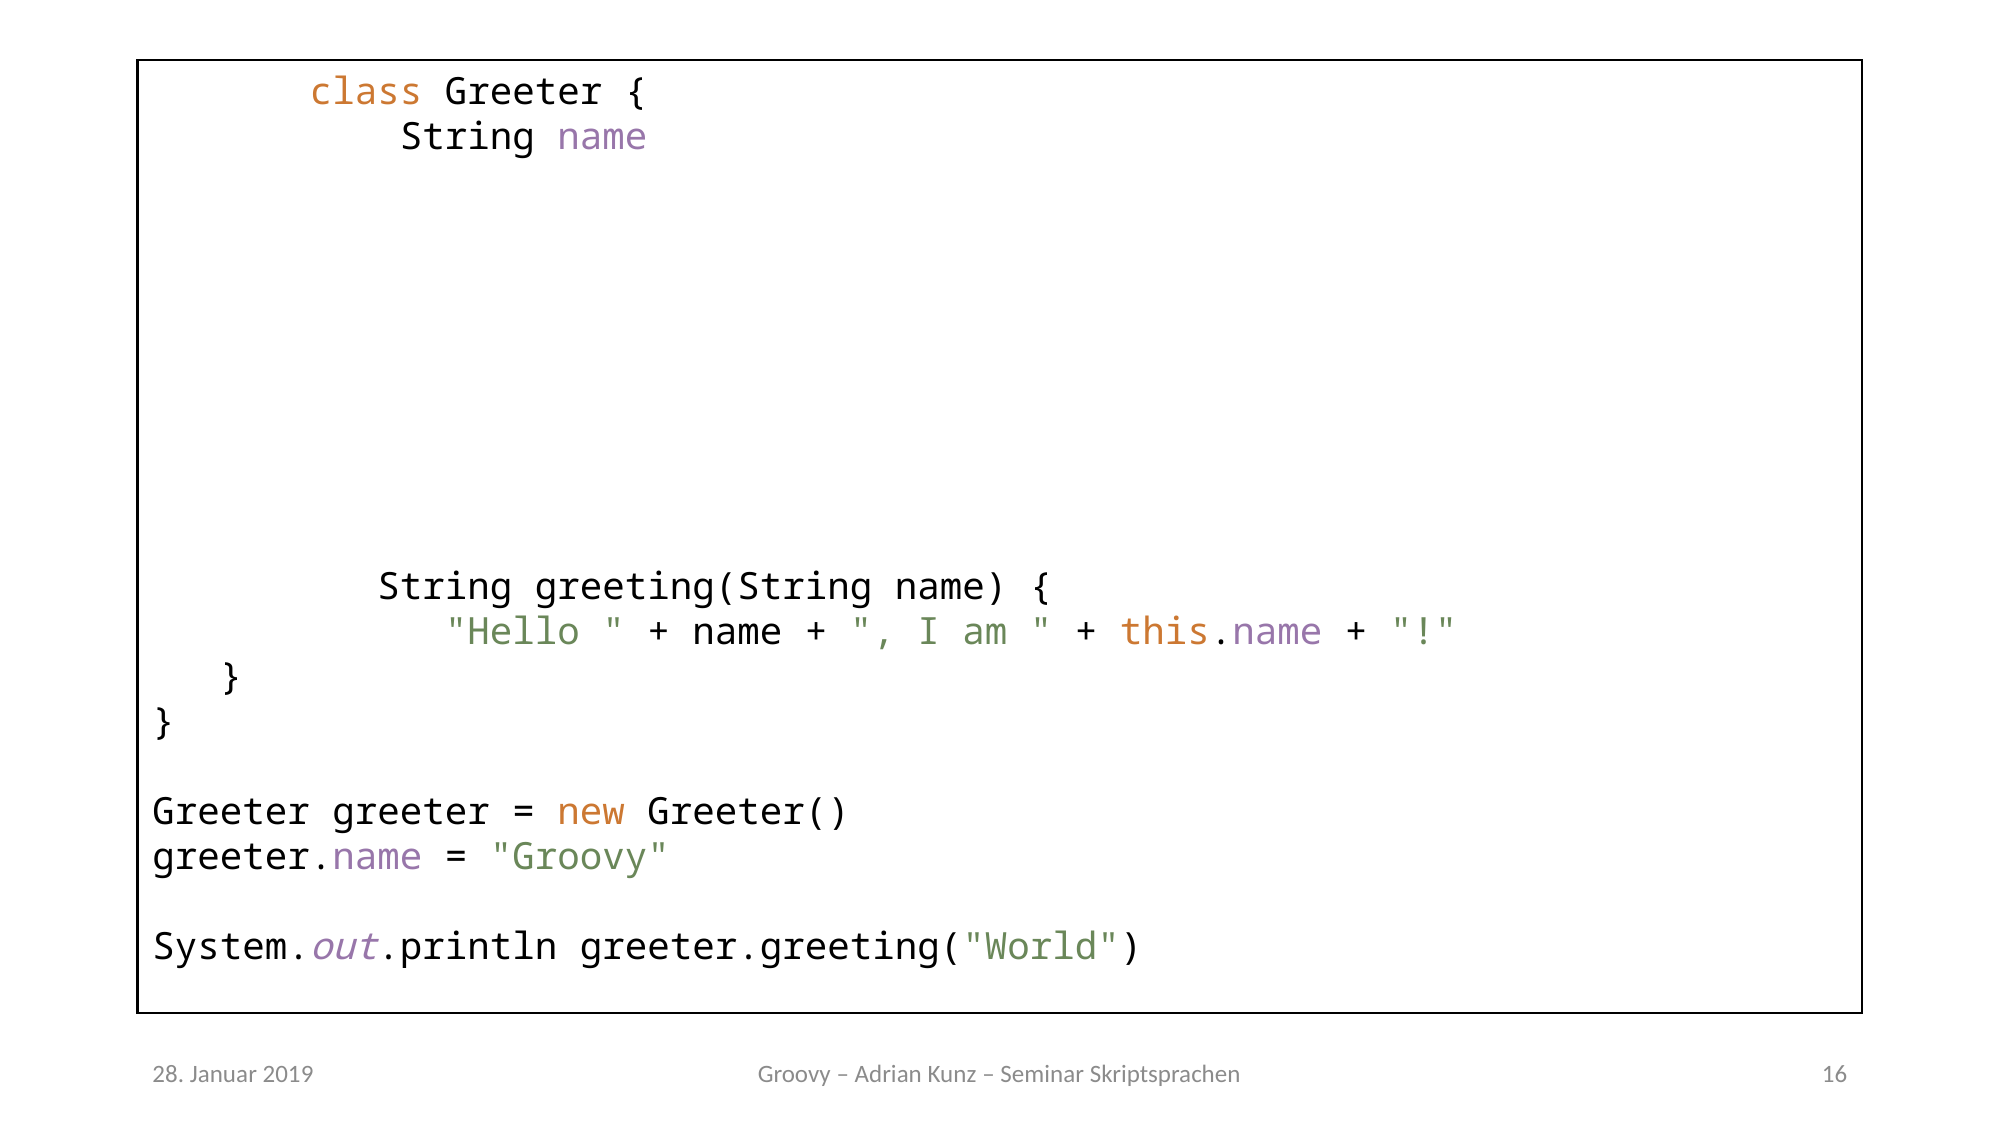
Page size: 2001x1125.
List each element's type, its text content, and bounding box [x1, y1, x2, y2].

list class Greeter { String name String greeting(String name) { "Hello " + name + ", I am " + this.name + "!" } } Greeter greeter = new Greeter() greeter.name = "Groovy" System.out.println greeter.greeting("World") [136, 59, 1863, 1014]
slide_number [137, 1042, 588, 1103]
footer Groovy – Adrian Kunz – Seminar Skriptsprachen [662, 1042, 1338, 1103]
slide_number 16 [1412, 1042, 1863, 1103]
